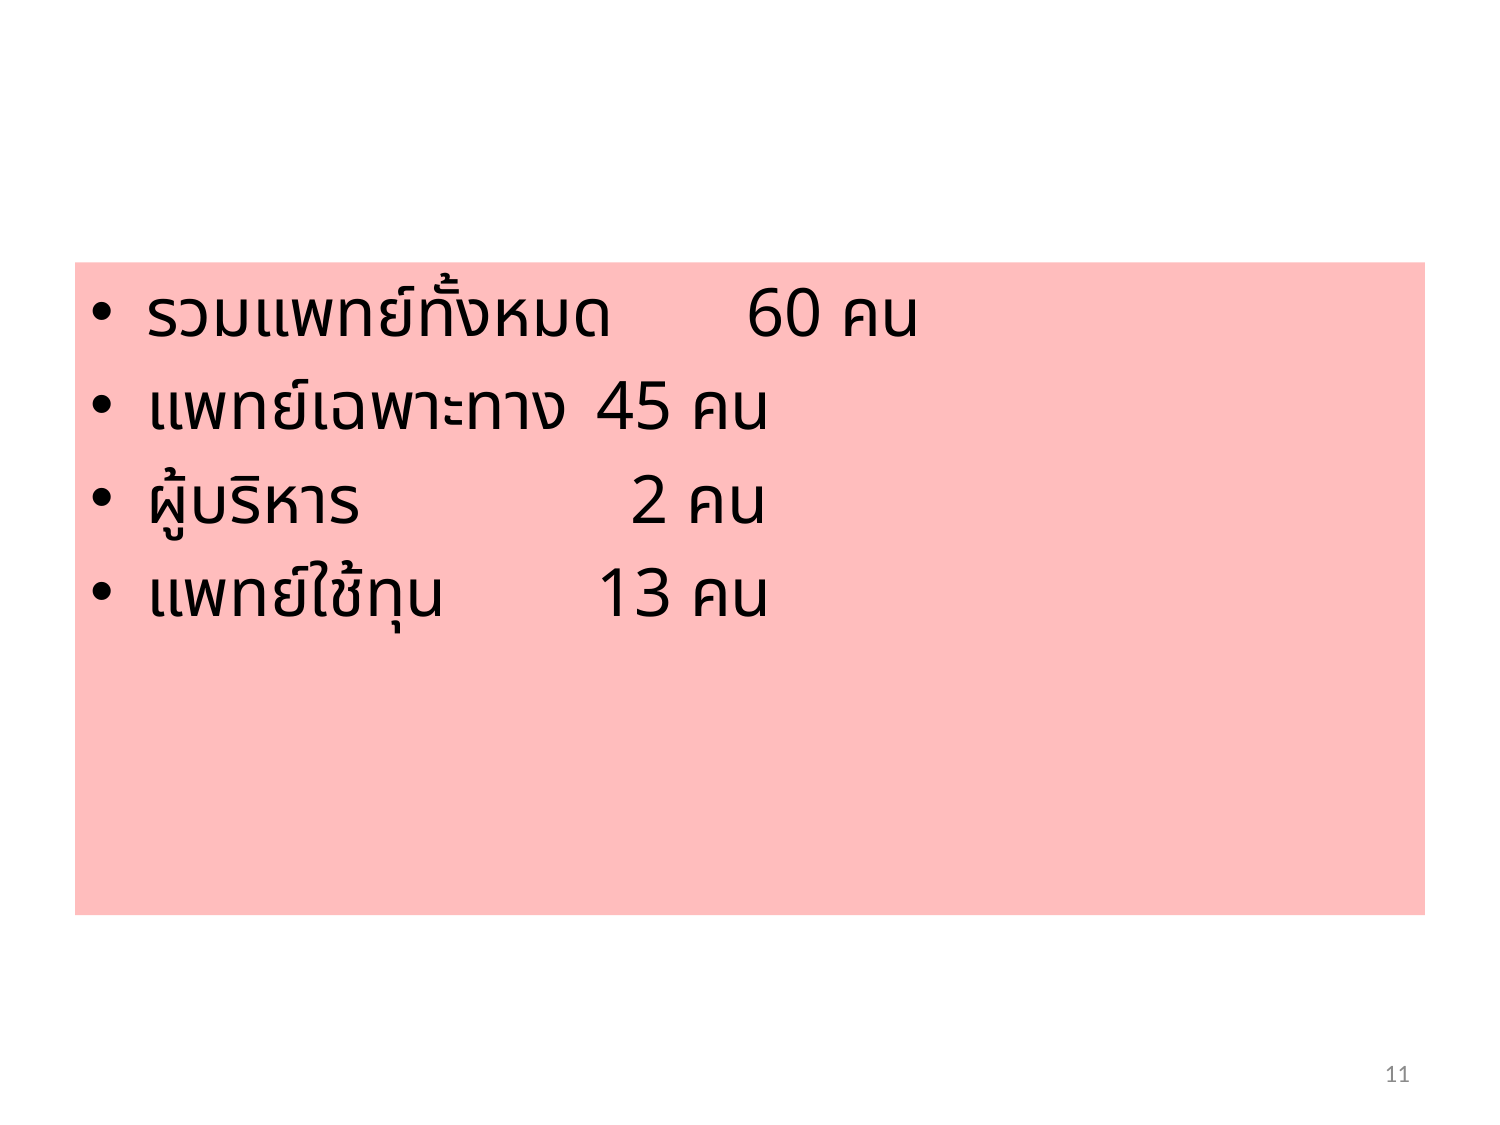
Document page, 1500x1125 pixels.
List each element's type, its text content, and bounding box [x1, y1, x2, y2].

slide_number 11 [1074, 1042, 1425, 1103]
list รวมแพทย์ทั้งหมด 60 คน แพทย์เฉพาะทาง 45 คน ผู้บริหาร 2 คน แพทย์ใช้ทุน 13 คน [75, 262, 1425, 916]
